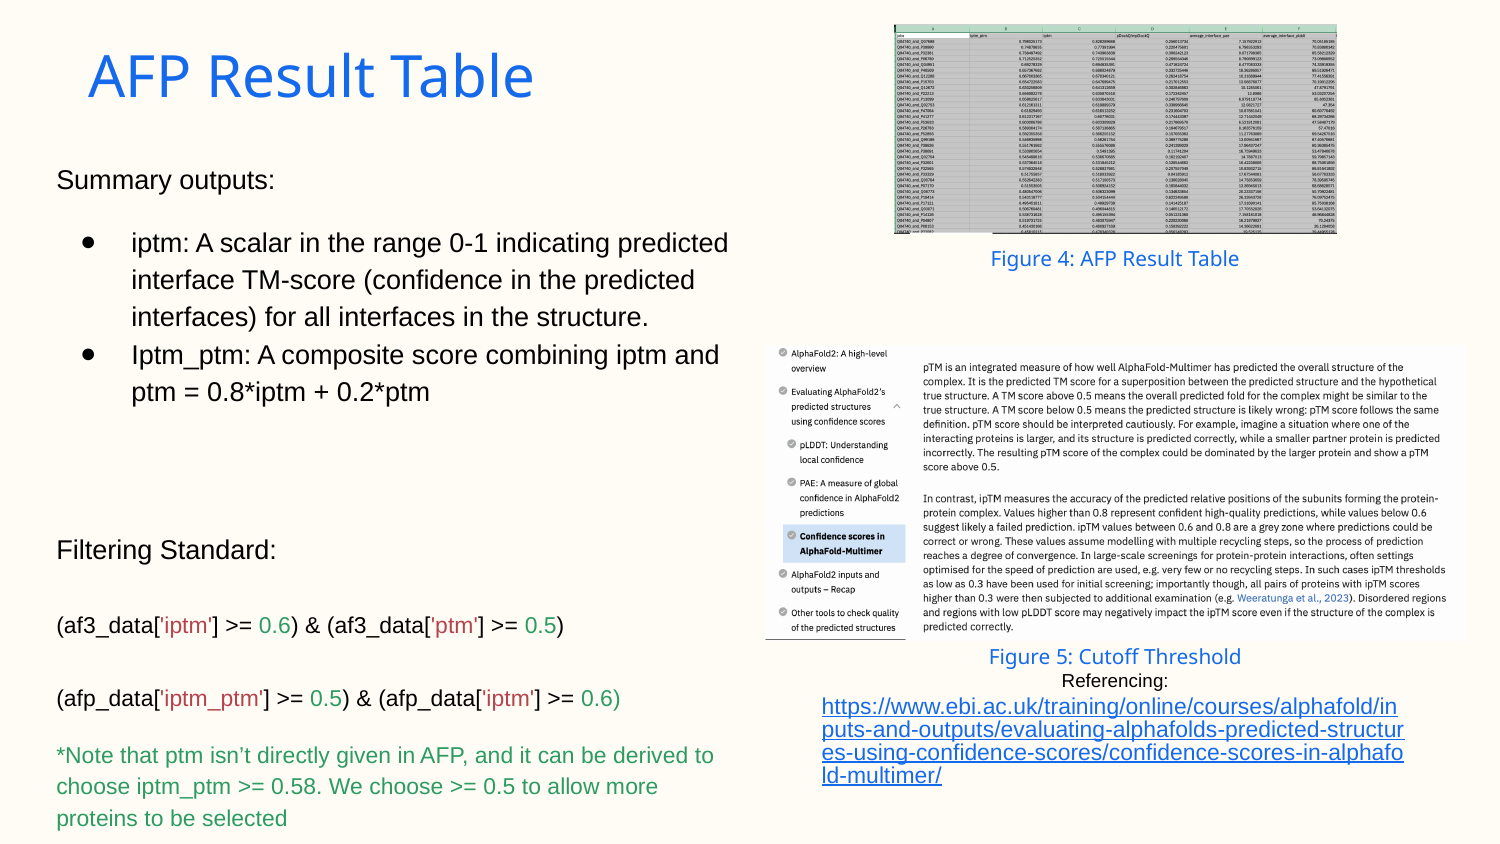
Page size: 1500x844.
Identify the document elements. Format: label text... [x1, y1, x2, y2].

text_box Figure 5: Cutoff Threshold Referencing: https://www.ebi.ac.uk/training/online/courses/alphafold/inputs-and-outputs/evaluating-alphafolds-predicted-structures-using-confidence-scores/confidence-scores-in-alphafold-multimer/ [806, 650, 1424, 734]
title AFP Result Table [73, 24, 891, 196]
text_box Summary outputs: iptm: A scalar in the range 0-1 indicating predicted interface TM-score (confidence in the predicted interfaces) for all interfaces in the structure. Iptm_ptm: A composite score combining iptm and ptm = 0.8*iptm + 0.2*ptm Filtering Standard: (af3_data['iptm'] >= 0.6) & (af3_data['ptm'] >= 0.5) (afp_data['iptm_ptm'] >= 0.5) & (afp_data['iptm'] >= 0.6) *Note that ptm isn’t directly given in AFP, and it can be derived to choose iptm_ptm >= 0.58. We choose >= 0.5 to allow more proteins to be selected [41, 142, 750, 844]
picture [893, 24, 1337, 234]
text_box Figure 4: AFP Result Table [871, 233, 1359, 284]
picture [764, 344, 1466, 641]
